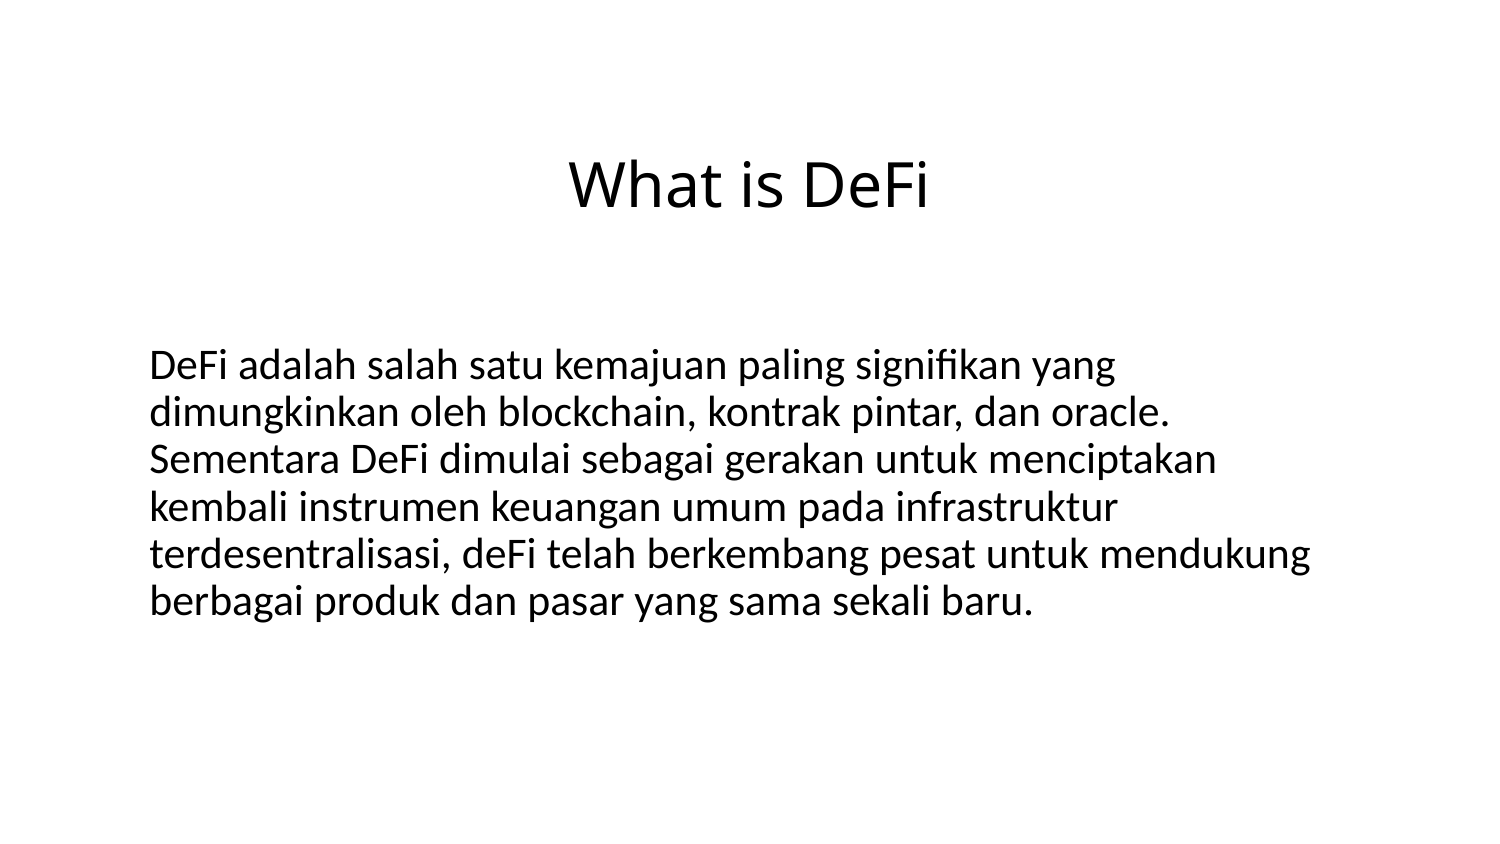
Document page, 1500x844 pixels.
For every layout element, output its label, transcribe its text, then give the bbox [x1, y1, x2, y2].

title What is DeFi [134, 138, 1366, 296]
list DeFi adalah salah satu kemajuan paling signifikan yang dimungkinkan oleh blockchain, kontrak pintar, dan oracle. Sementara DeFi dimulai sebagai gerakan untuk menciptakan kembali instrumen keuangan umum pada infrastruktur terdesentralisasi, deFi telah berkembang pesat untuk mendukung berbagai produk dan pasar yang sama sekali baru. [134, 326, 1366, 729]
